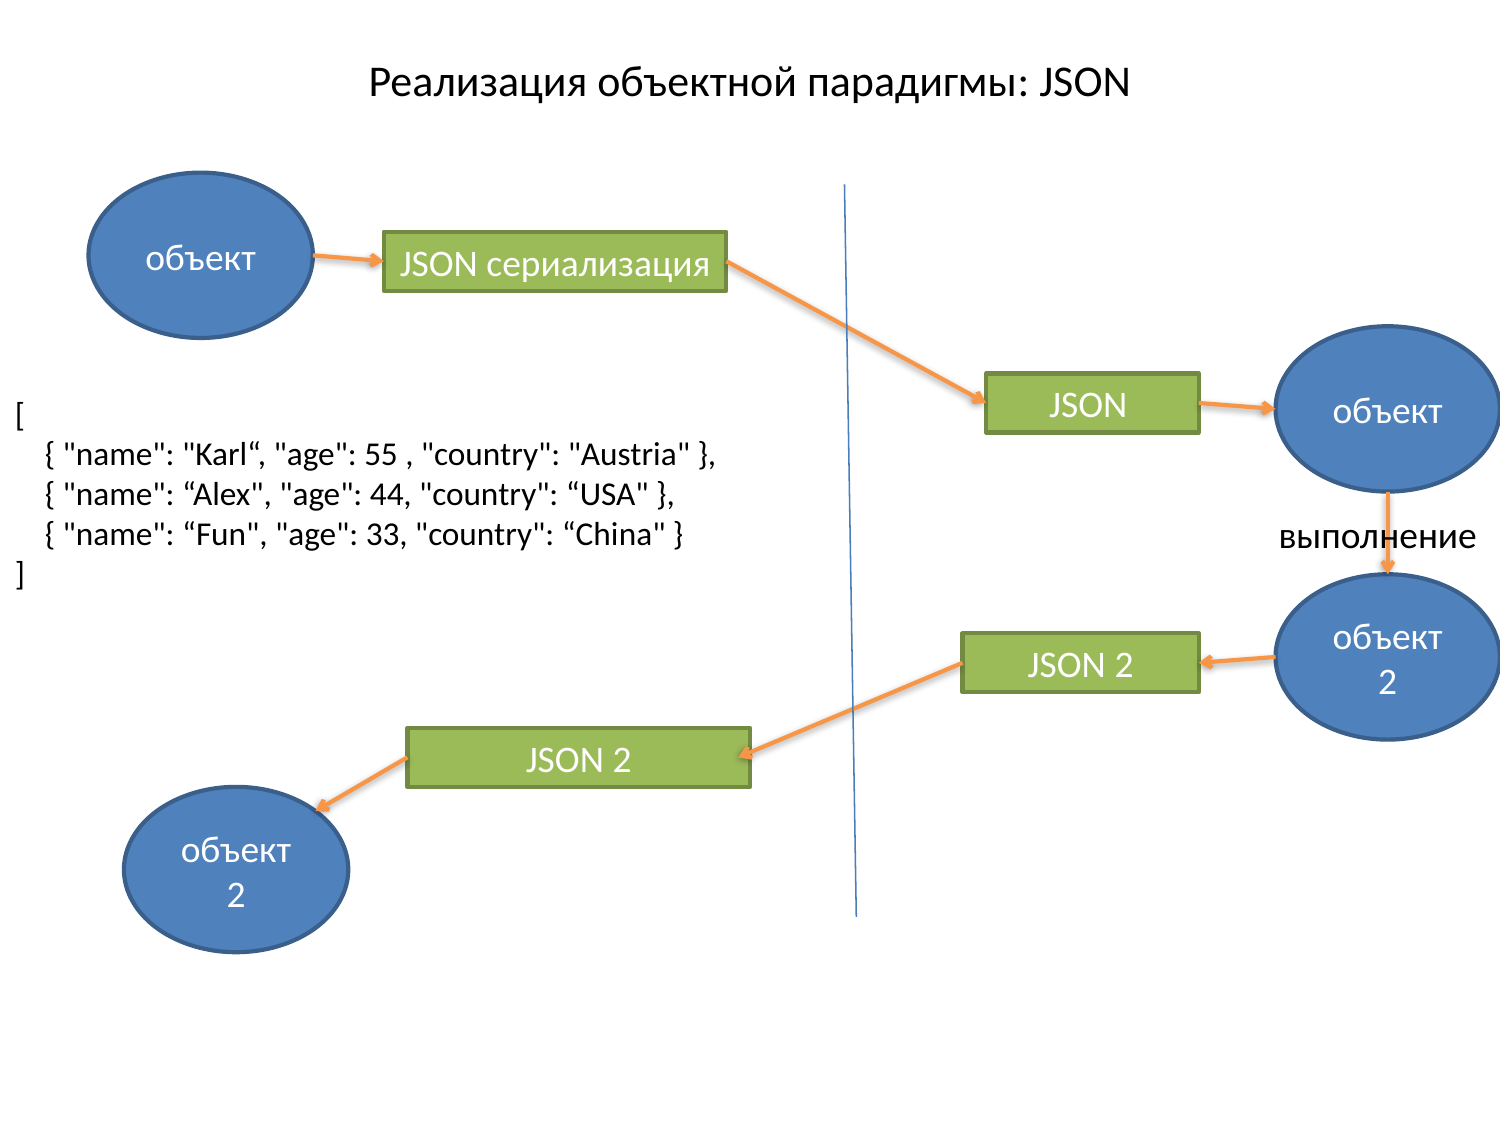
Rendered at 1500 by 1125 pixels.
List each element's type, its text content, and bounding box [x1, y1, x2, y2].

text_box JSON сериализация [382, 230, 728, 293]
text_box JSON 2 [405, 726, 752, 789]
title Реализация объектной парадигмы: JSON [75, 45, 1425, 114]
text_box объект [86, 170, 315, 341]
text_box JSON [984, 371, 1201, 435]
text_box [861, 260, 987, 404]
text_box объект2 [121, 784, 351, 955]
text_box [ { "name": "Karl“, "age": 55 , "country": "Austria" }, { "name": “Alex", "age": 44, "country": “USA" }, { "name": “Fun", "age": 33, "country": “China" } ] [0, 385, 839, 600]
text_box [726, 260, 839, 404]
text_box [1198, 402, 1276, 410]
text_box выполнение [1263, 503, 1383, 564]
text_box выполнение [1392, 503, 1500, 564]
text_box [312, 255, 384, 262]
text_box JSON 2 [960, 631, 1201, 694]
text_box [844, 184, 857, 918]
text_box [1198, 656, 1276, 664]
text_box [861, 662, 963, 758]
text_box объект [1273, 324, 1500, 494]
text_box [315, 757, 408, 812]
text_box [737, 662, 839, 758]
text_box объект2 [1273, 572, 1500, 742]
